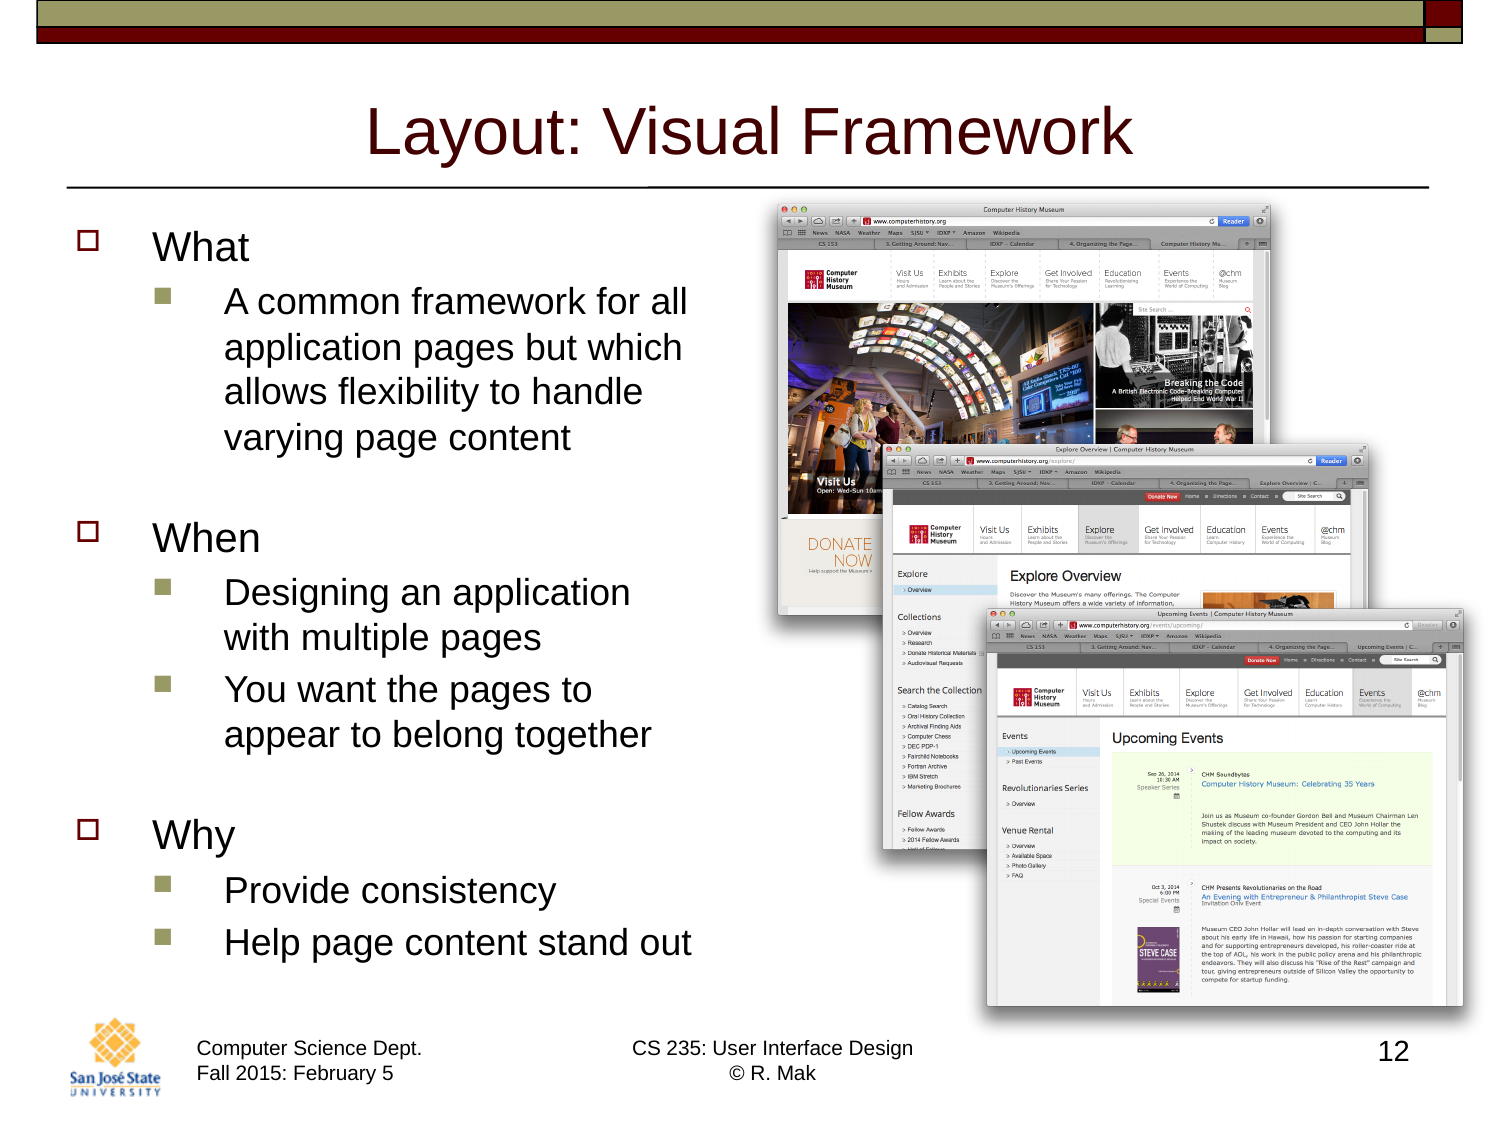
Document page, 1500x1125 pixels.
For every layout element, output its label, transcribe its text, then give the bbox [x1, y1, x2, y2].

title Layout: Visual Framework [75, 67, 1425, 175]
picture [749, 187, 1490, 1043]
slide_number 12 [1112, 1052, 1425, 1100]
picture [60, 1012, 166, 1112]
list What A common framework for all application pages but which allows flexibility to handle varying page content When Designing an application with multiple pages You want the pages to appear to belong together Why Provide consistency Help page content stand out [60, 212, 720, 1006]
